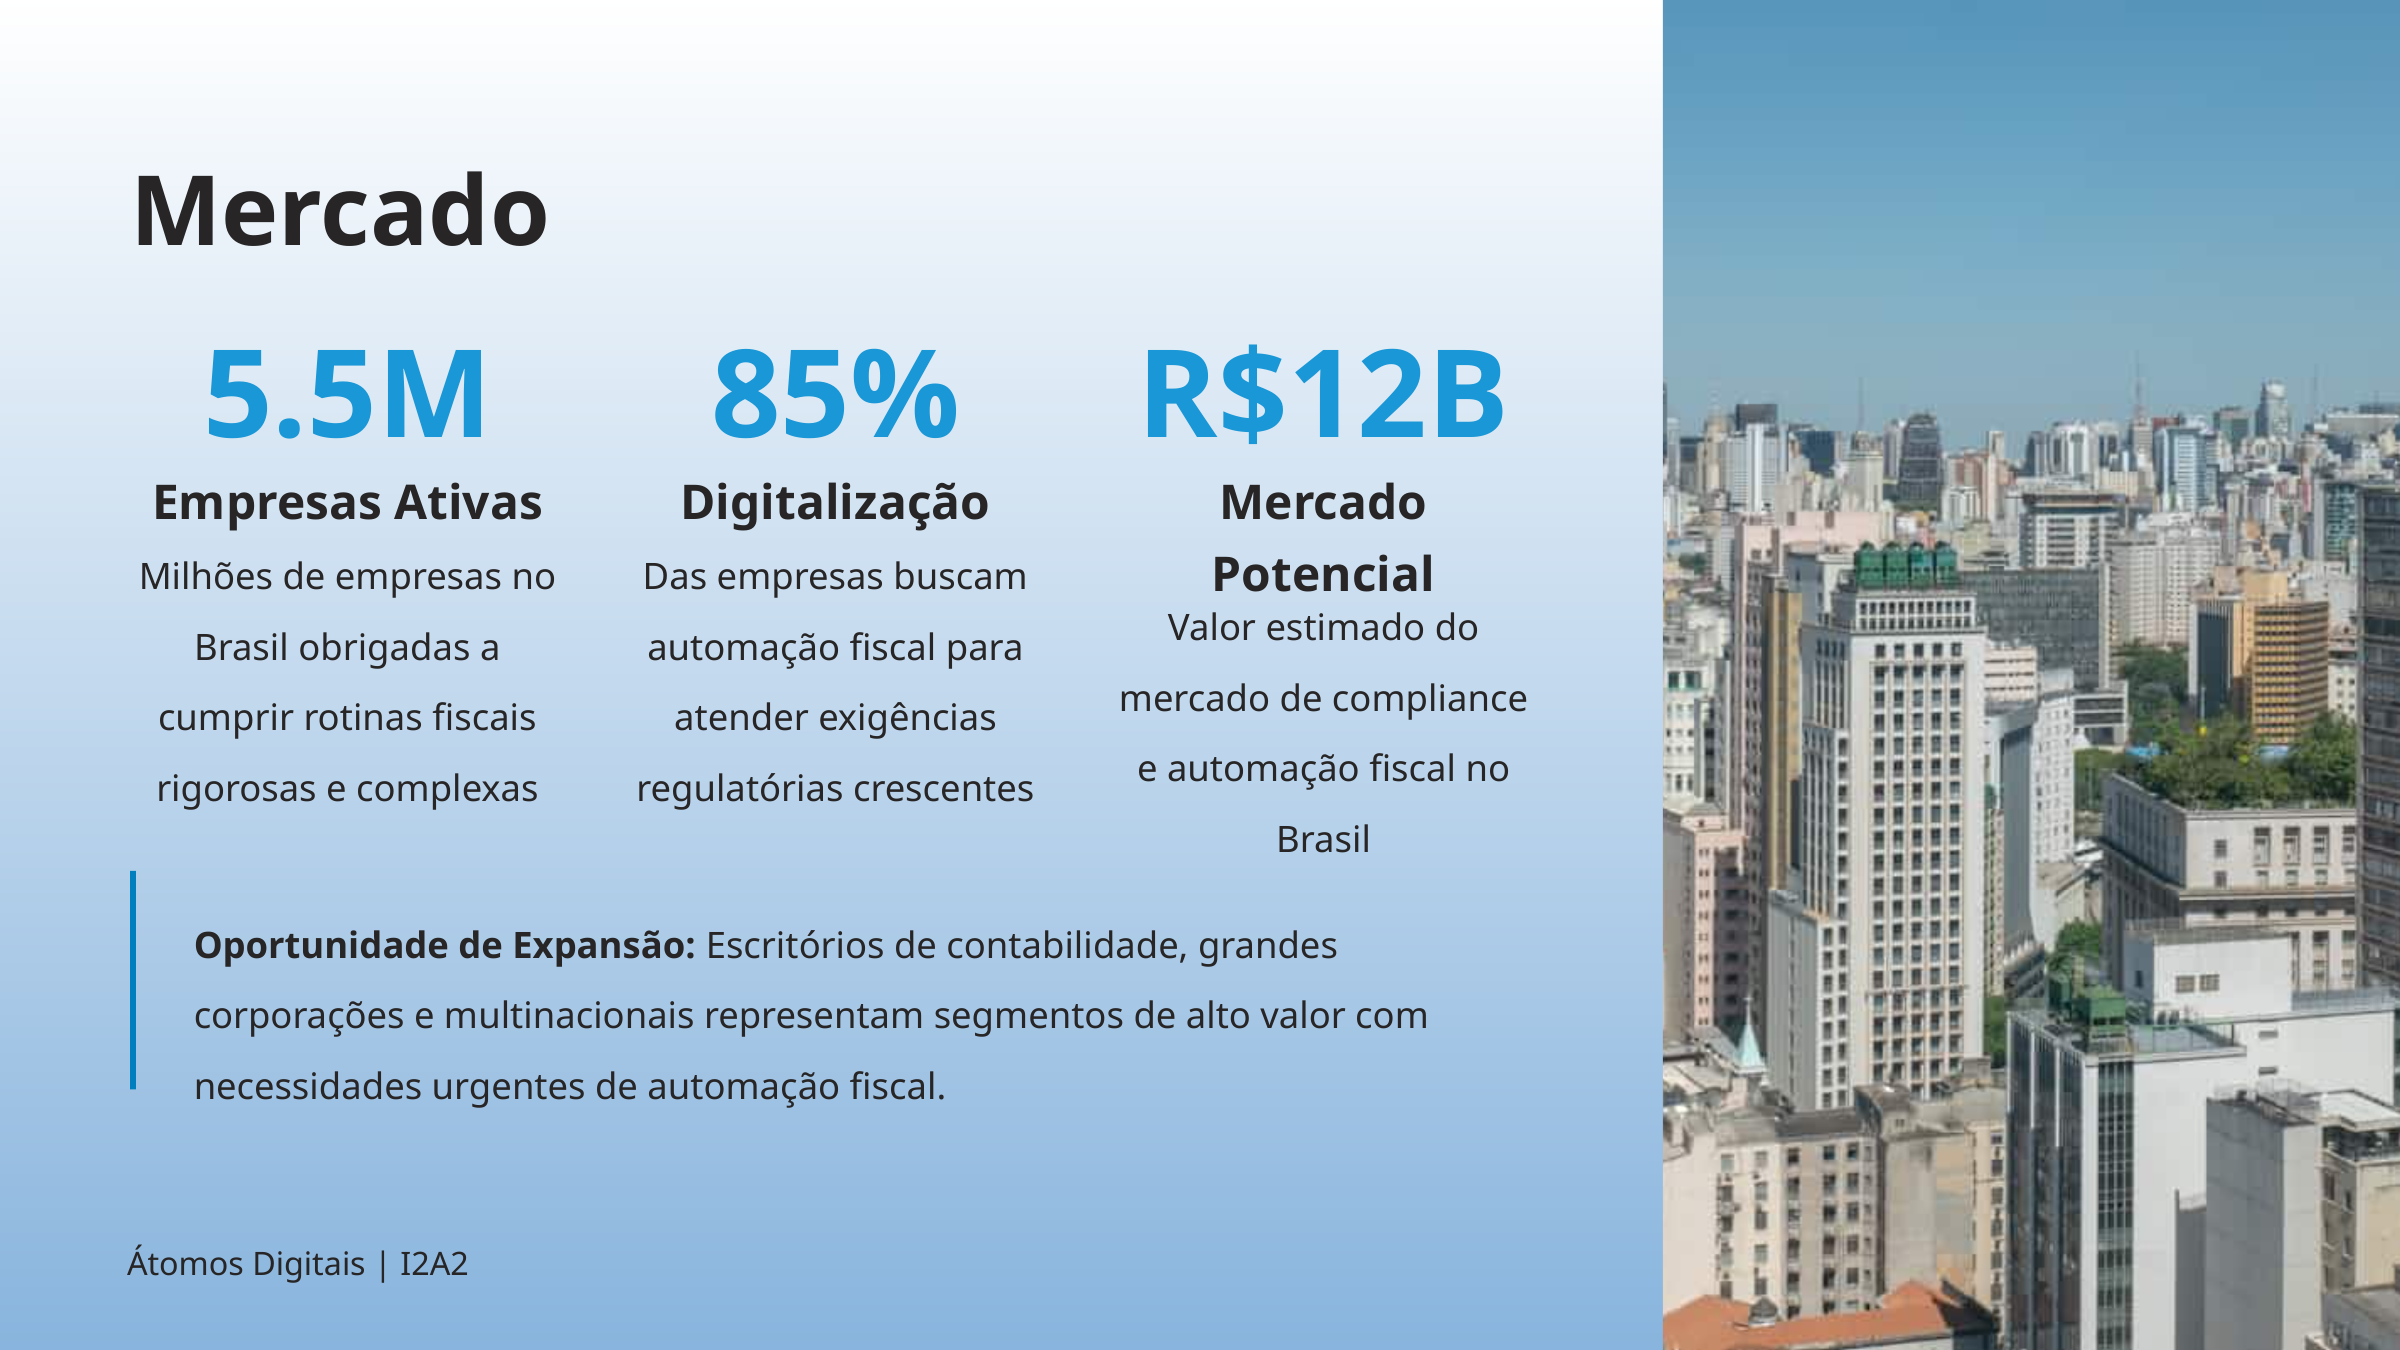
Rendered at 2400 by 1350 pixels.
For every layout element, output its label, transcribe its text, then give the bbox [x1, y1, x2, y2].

text_box Mercado [130, 118, 1107, 242]
text_box 5.5M [130, 315, 566, 418]
text_box Mercado Potencial [1106, 456, 1542, 559]
text_box Digitalização [618, 456, 1054, 508]
text_box Empresas Ativas [130, 456, 566, 508]
text_box Milhões de empresas no Brasil obrigadas a cumprir rotinas fiscais rigorosas e complexas [130, 525, 566, 774]
picture [1662, 0, 2400, 1350]
text_box Das empresas buscam automação fiscal para atender exigências regulatórias crescentes [618, 525, 1054, 824]
text_box Valor estimado do mercado de compliance e automação fiscal no Brasil [1106, 576, 1542, 825]
text_box R$12B [1106, 315, 1542, 418]
text_box 85% [618, 315, 1054, 418]
text_box [130, 870, 136, 1090]
text_box Átomos Digitais | I2A2 [127, 1219, 1657, 1272]
text_box Oportunidade de Expansão: Escritórios de contabilidade, grandes corporações e multinacionais representam segmentos de alto valor com necessidades urgentes de automação fiscal. [193, 894, 1542, 1044]
